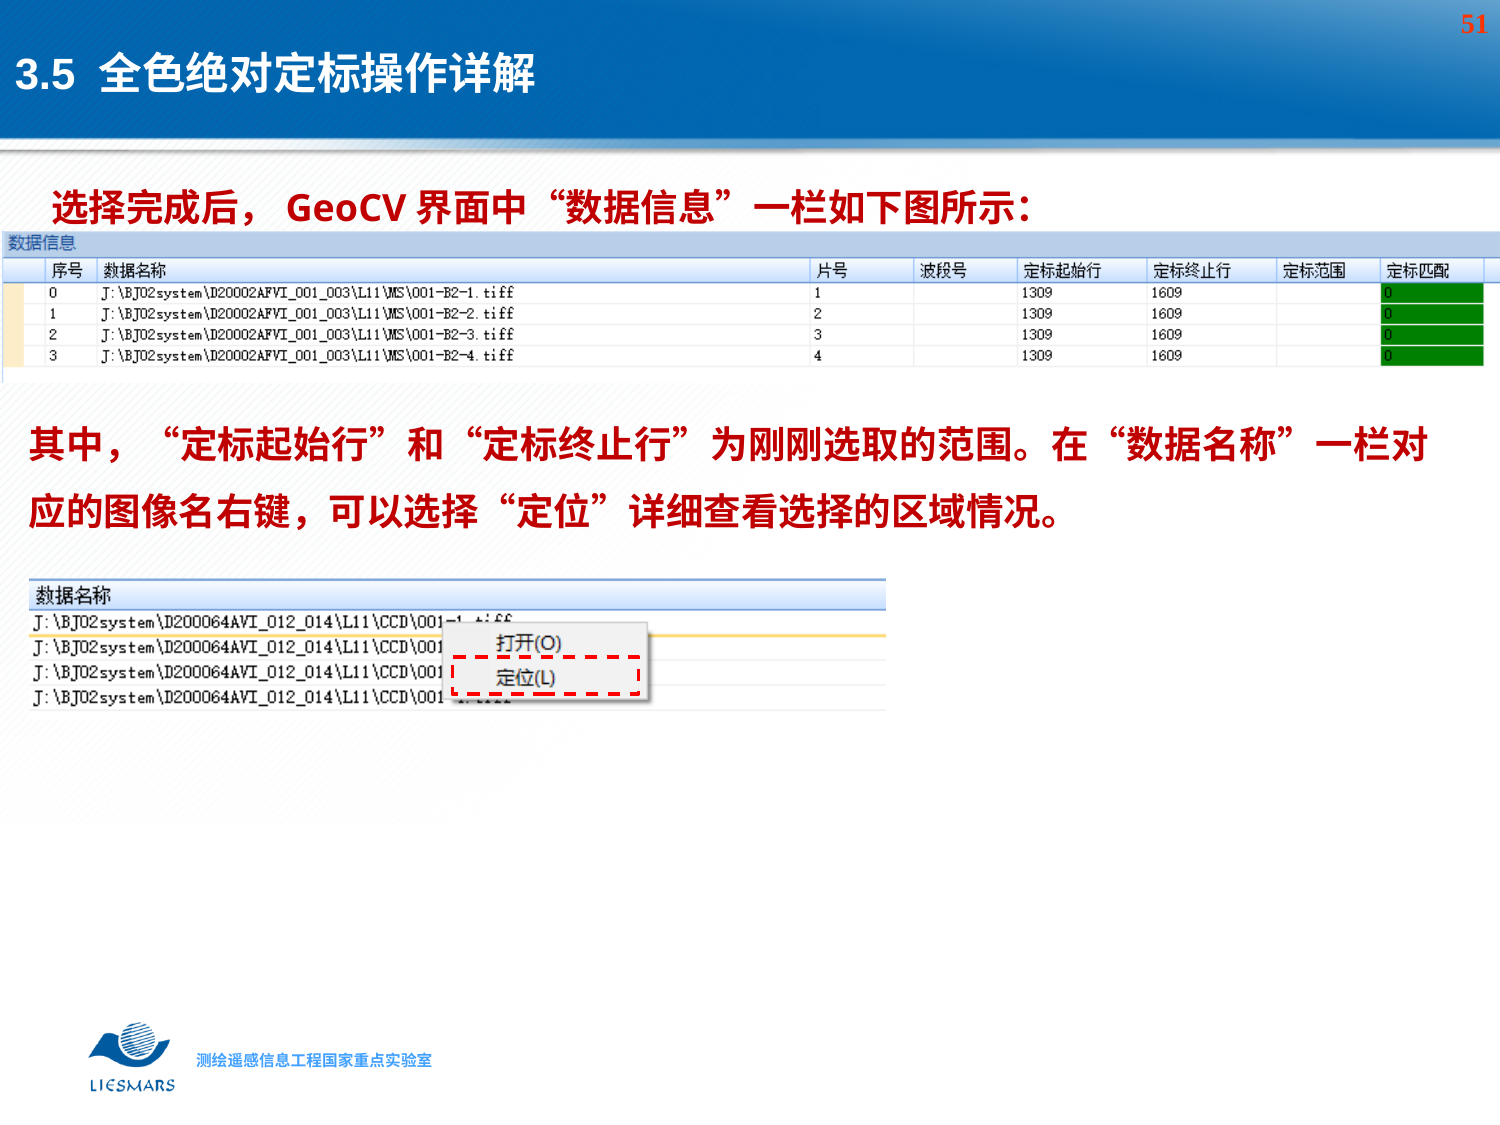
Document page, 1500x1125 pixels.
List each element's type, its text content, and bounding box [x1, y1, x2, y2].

text_box [280, 1054, 285, 1062]
text_box 选择完成后，GeoCV界面中“数据信息”一栏如下图所示： [36, 154, 1467, 230]
title 3.5 全色绝对定标操作详解 [0, 18, 1424, 126]
text_box [247, 1054, 252, 1062]
picture [0, 0, 1500, 1125]
text_box [207, 1053, 211, 1065]
text_box 其中，“定标起始行”和“定标终止行”为刚刚选取的范围。在“数据名称”一栏对应的图像名右键，可以选择“定位”详细查看选择的区域情况。 [14, 390, 1444, 541]
